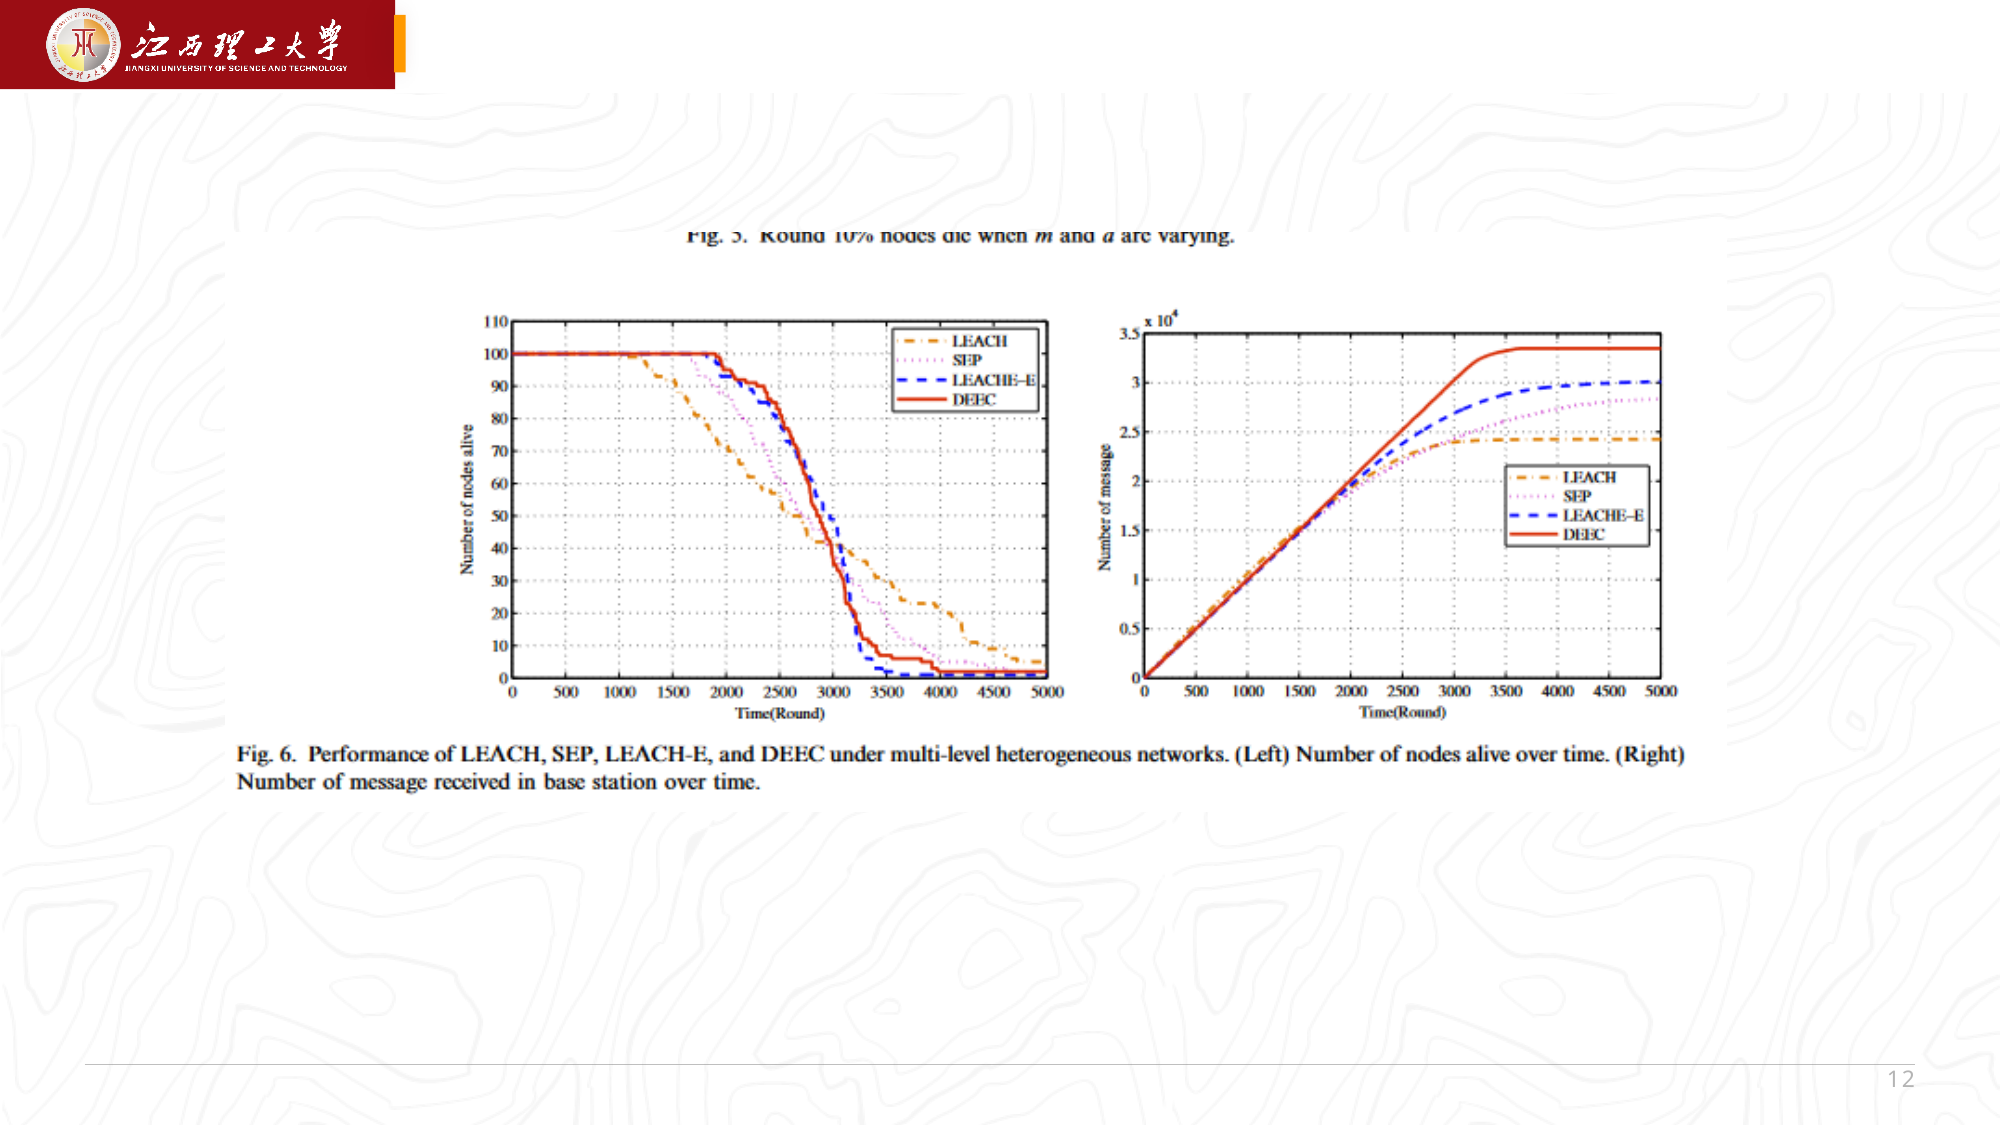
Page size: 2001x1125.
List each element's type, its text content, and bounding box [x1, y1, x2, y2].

picture [225, 232, 1727, 812]
picture [46, 4, 355, 85]
slide_number 12 [1765, 1056, 1916, 1104]
